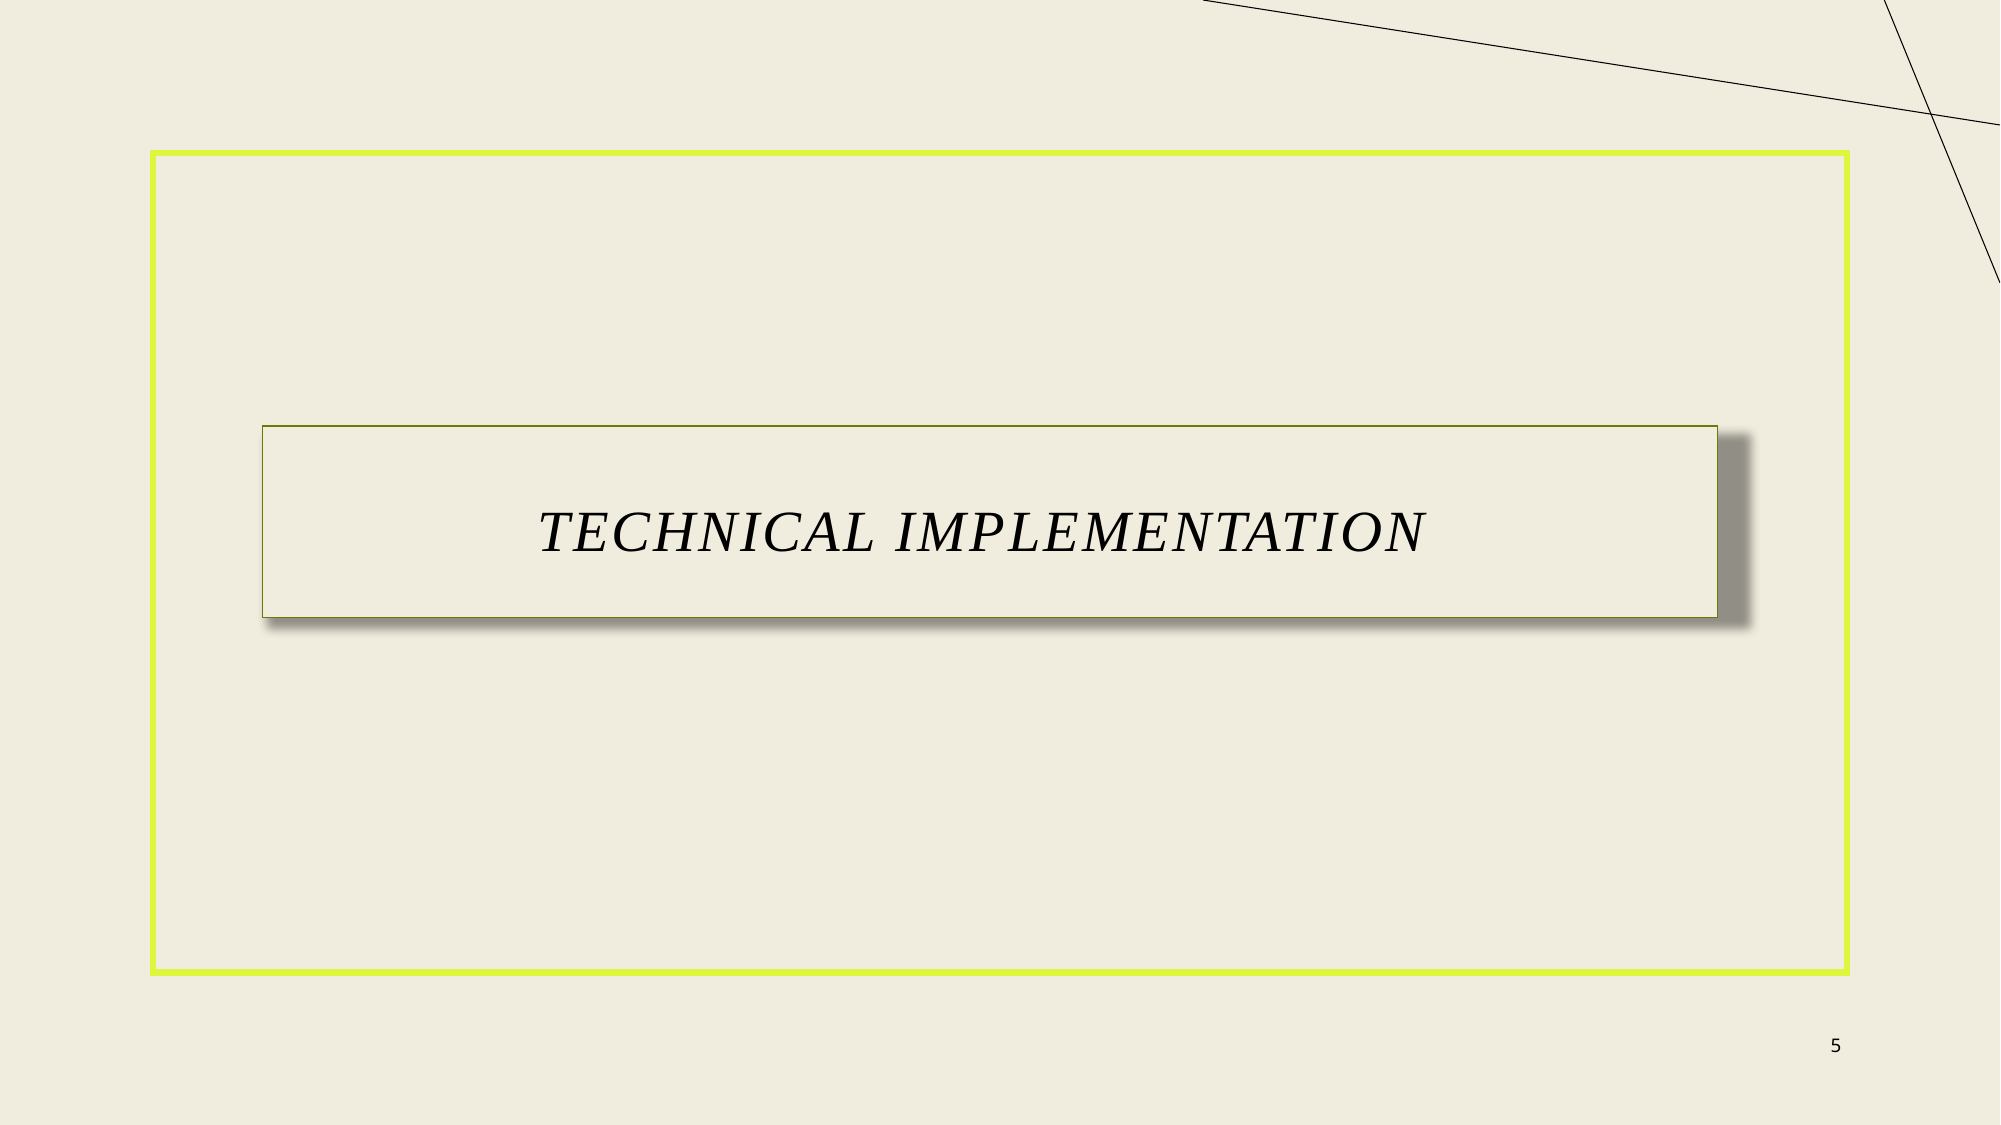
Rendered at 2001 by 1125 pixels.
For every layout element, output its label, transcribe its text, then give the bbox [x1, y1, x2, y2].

slide_number 5 [1754, 1016, 1857, 1077]
title Technical Implementation [262, 425, 1718, 618]
